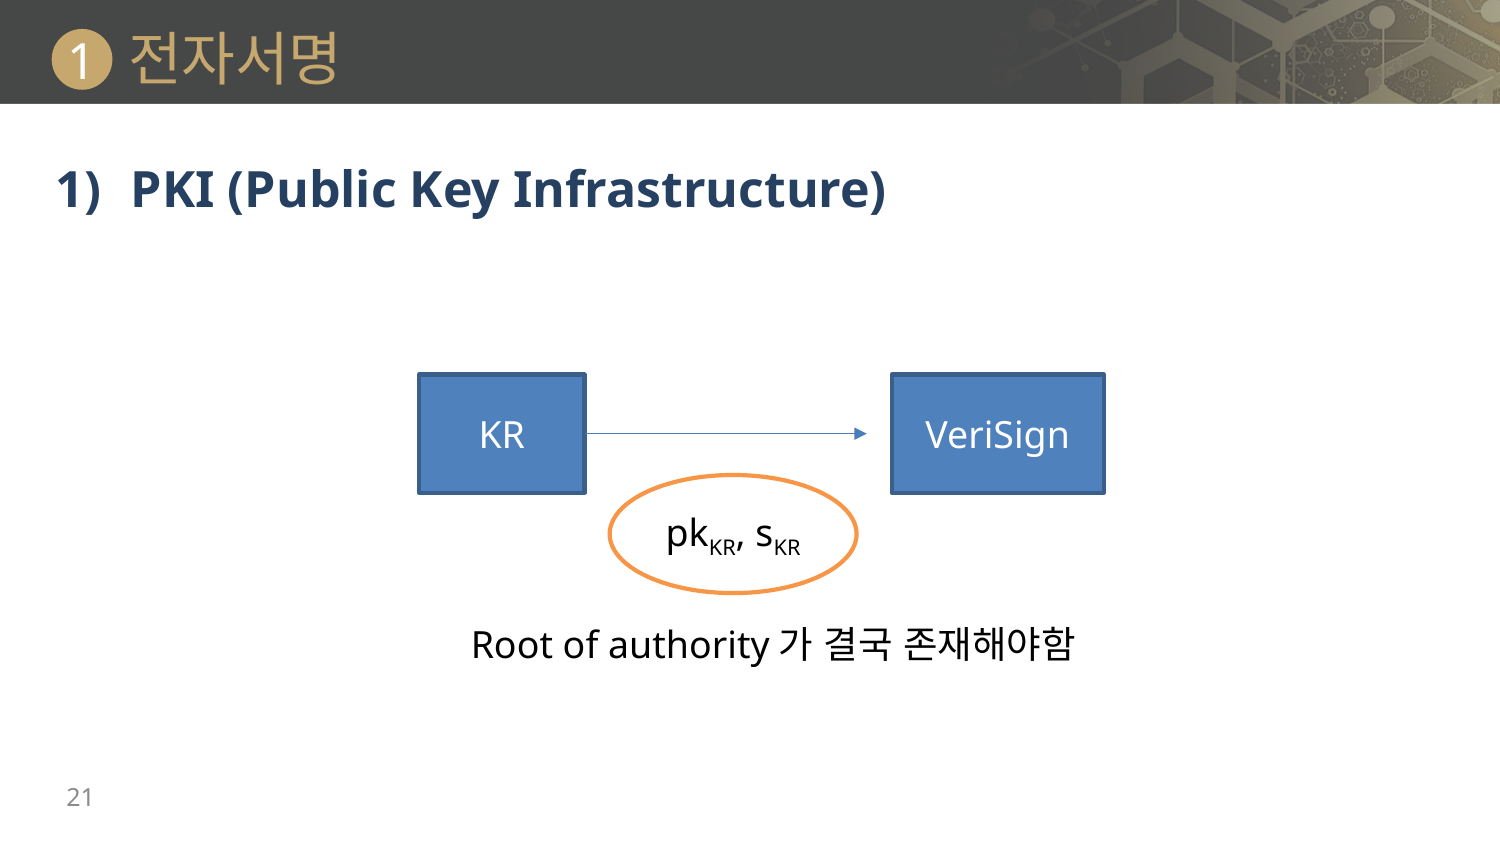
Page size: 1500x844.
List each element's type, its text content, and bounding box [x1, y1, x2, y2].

picture [0, 0, 1500, 103]
list 1 [51, 28, 113, 90]
text_box pkKR, sKR [607, 472, 859, 596]
list PKI (Public Key Infrastructure) [41, 150, 1387, 777]
slide_number 21 [51, 776, 389, 822]
text_box KR [417, 372, 587, 495]
text_box Root of authority가 결국 존재해야함 [456, 613, 1091, 674]
text_box VeriSign [890, 372, 1106, 495]
title 전자서명 [113, 13, 1459, 100]
